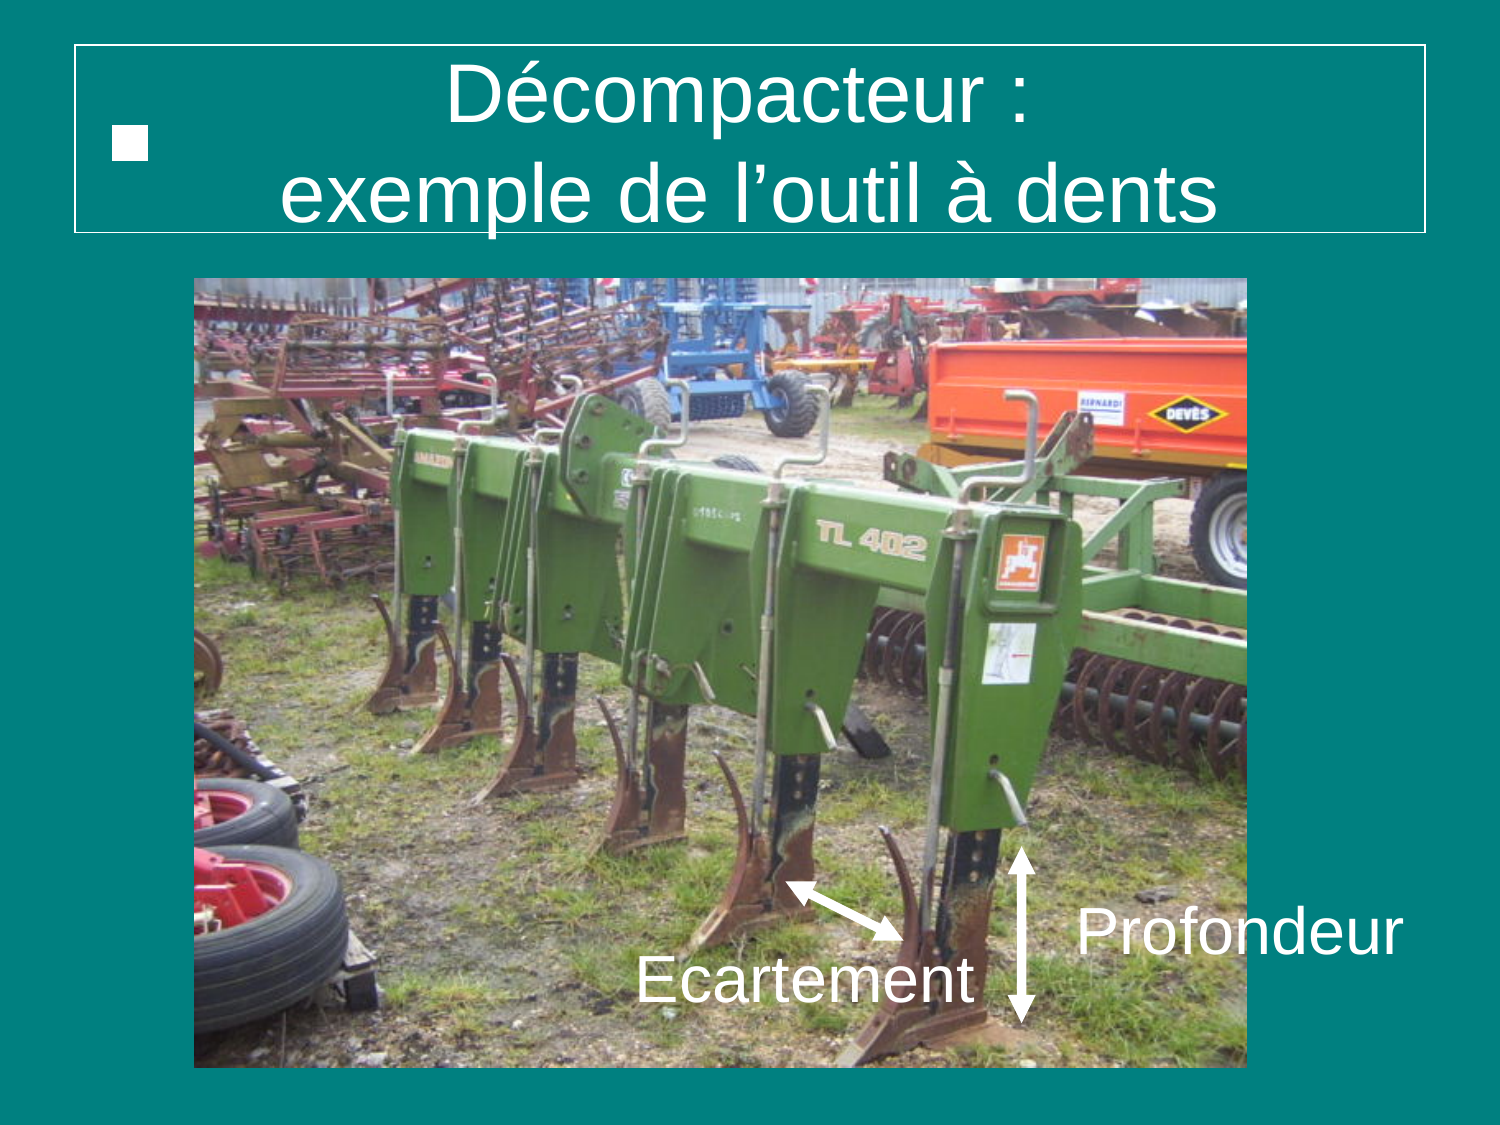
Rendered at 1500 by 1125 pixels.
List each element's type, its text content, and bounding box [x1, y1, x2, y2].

text_box Profondeur [1251, 880, 1435, 976]
text_box [112, 125, 148, 161]
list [194, 278, 1247, 1068]
title Décompacteur : exemple de l’outil à dents [74, 44, 1426, 233]
